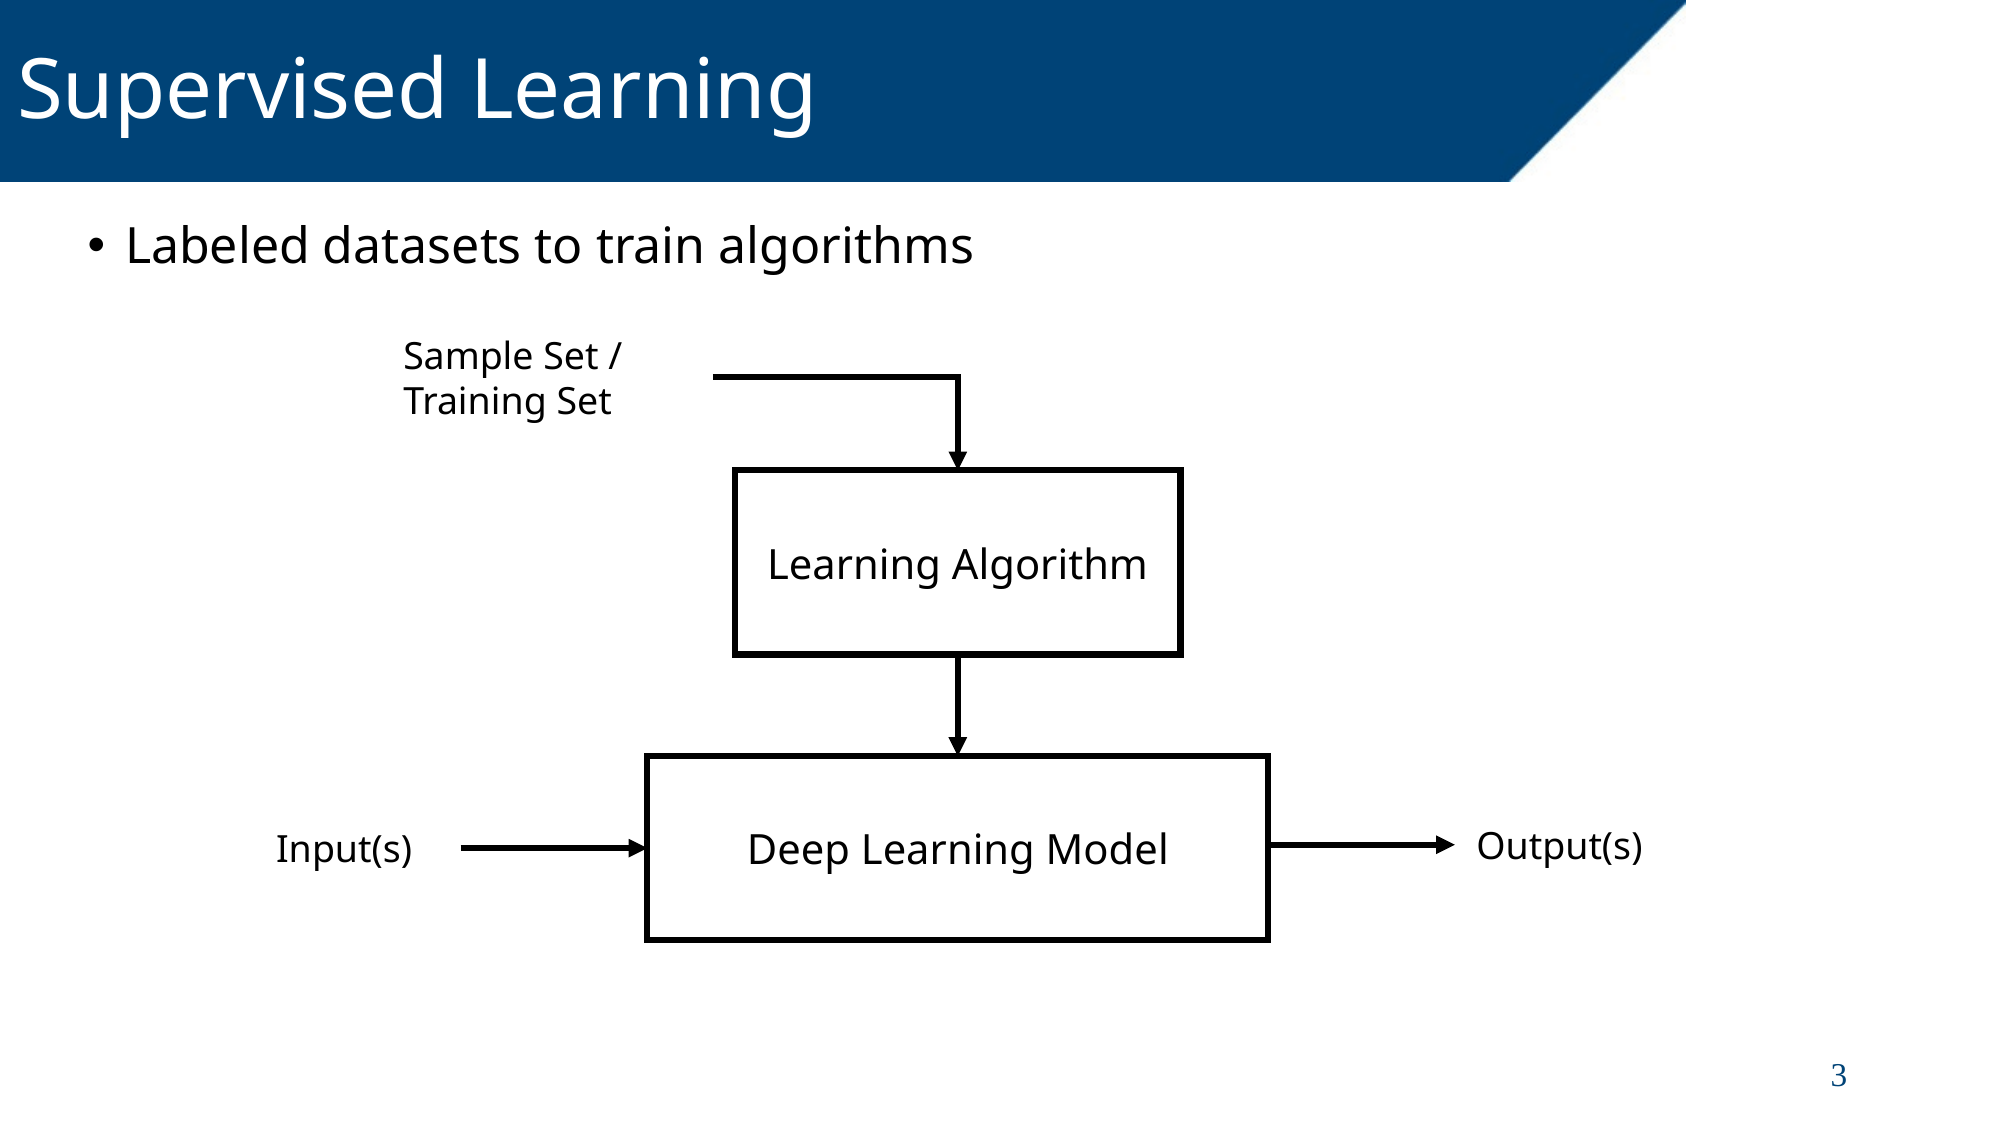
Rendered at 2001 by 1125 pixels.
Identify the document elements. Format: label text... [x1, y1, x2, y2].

text_box Output(s) [1461, 814, 1676, 875]
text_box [712, 377, 958, 471]
slide_number 3 [1412, 1042, 1863, 1103]
title Supervised Learning [2, 0, 1728, 184]
text_box Sample Set / Training Set [388, 324, 713, 430]
list Labeled datasets to train algorithms [72, 212, 1863, 549]
text_box Deep Learning Model [646, 755, 1269, 941]
text_box Input(s) [261, 817, 504, 878]
text_box Learning Algorithm [734, 469, 1182, 656]
